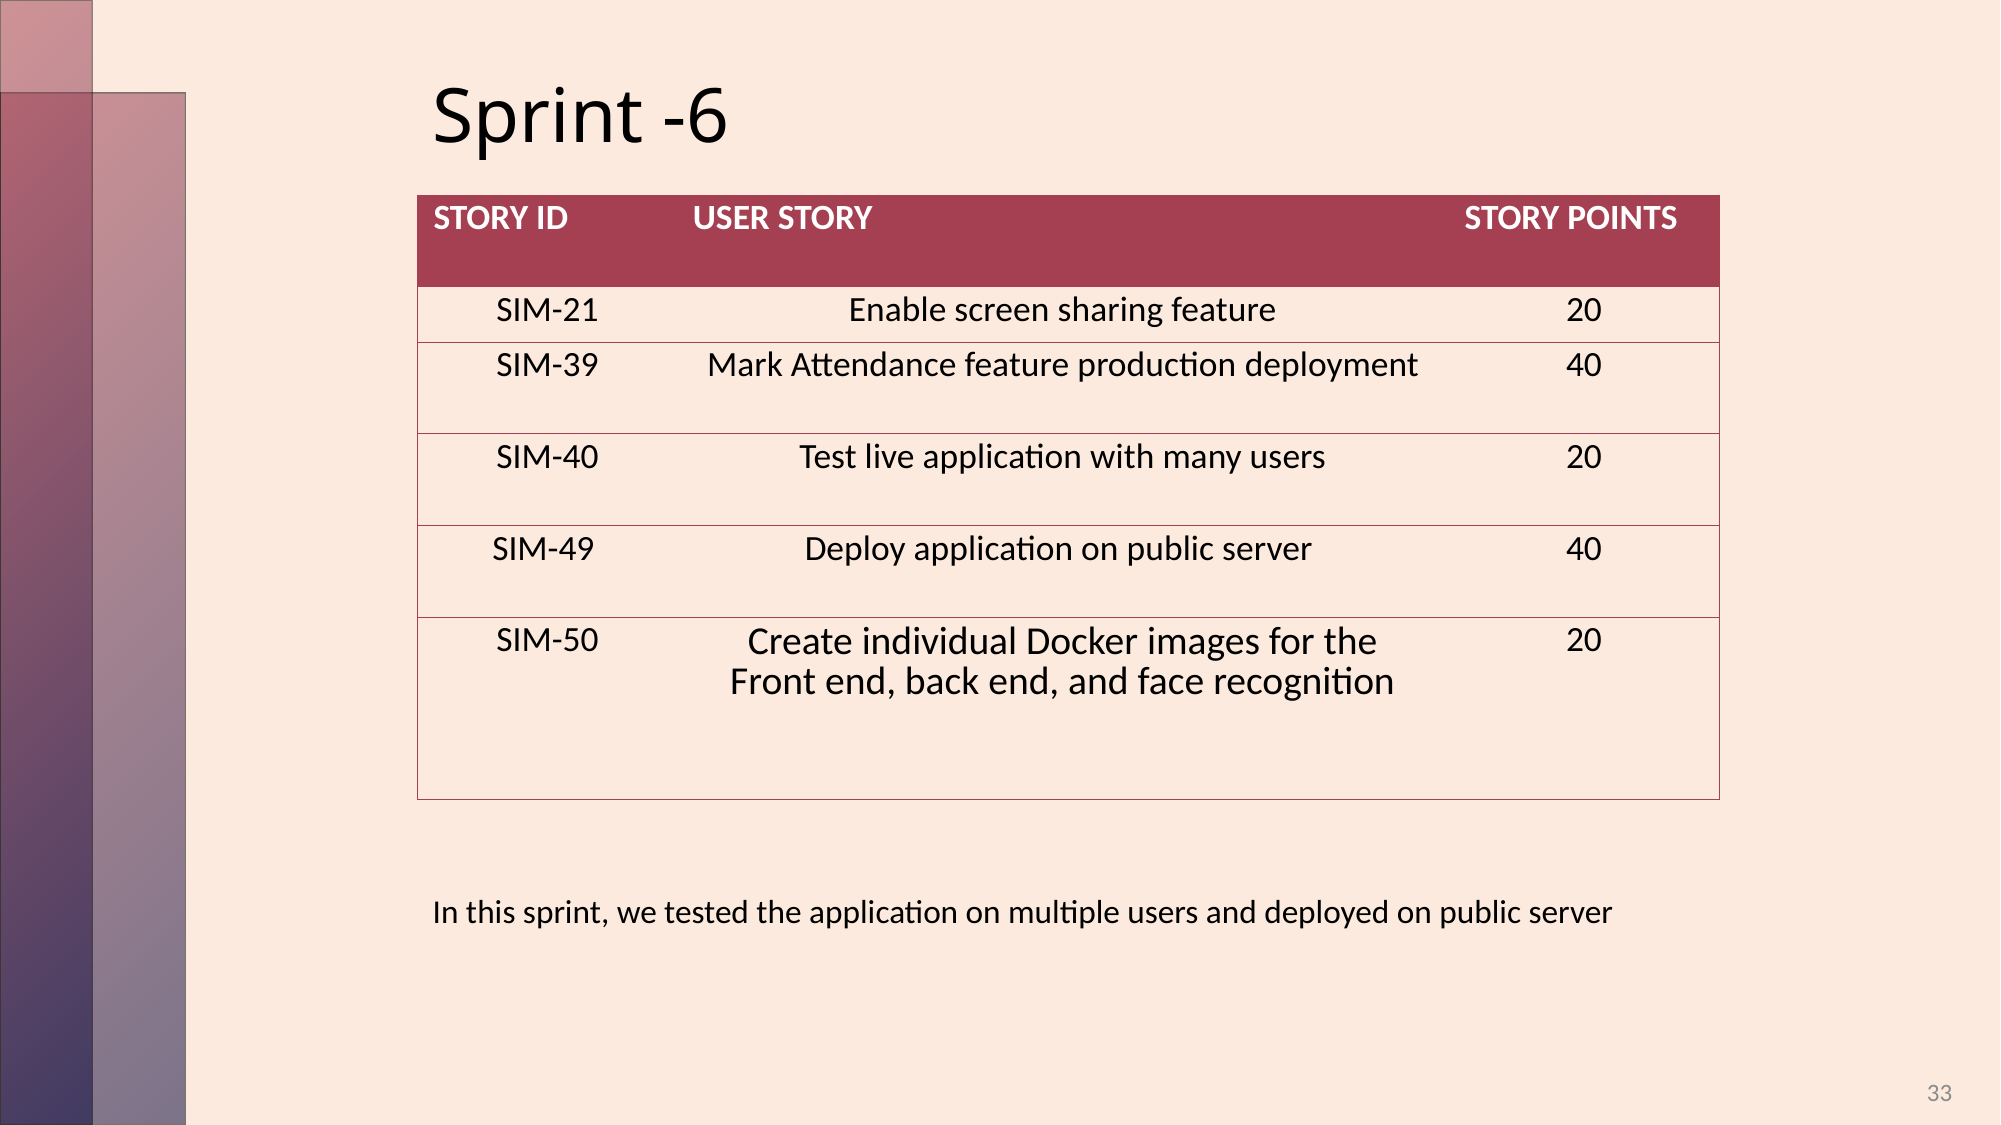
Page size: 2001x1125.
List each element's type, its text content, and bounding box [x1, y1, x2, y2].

table_cell Enable screen sharing feature [677, 287, 1449, 342]
table_cell SIM-21 [418, 287, 677, 342]
table_cell Create individual Docker images for the Front end, back end, and face recognition [677, 618, 1449, 799]
table_cell Deploy application on public server [677, 526, 1449, 617]
table_cell SIM-39 [418, 343, 677, 433]
table_cell Test live application with many users [677, 434, 1449, 525]
table_header USER STORY [677, 196, 1449, 286]
table_cell SIM-40 [418, 434, 677, 525]
table_cell 40 [1449, 343, 1719, 433]
table_cell 40 [1449, 526, 1719, 617]
table_cell 20 [1449, 618, 1719, 799]
table_cell 20 [1449, 287, 1719, 342]
text_box In this sprint, we tested the application on multiple users and deployed on public server [417, 862, 1677, 998]
table_cell 20 [1449, 434, 1719, 525]
table_cell Mark Attendance feature production deployment [677, 343, 1449, 433]
table_cell SIM-50 [418, 618, 677, 799]
slide_number 33 [1894, 1061, 1968, 1121]
table_header STORY POINTS [1449, 196, 1719, 286]
table_header STORY ID [418, 196, 677, 286]
text_box Sprint -6 [417, 59, 758, 165]
table_cell SIM-49 [418, 526, 677, 617]
